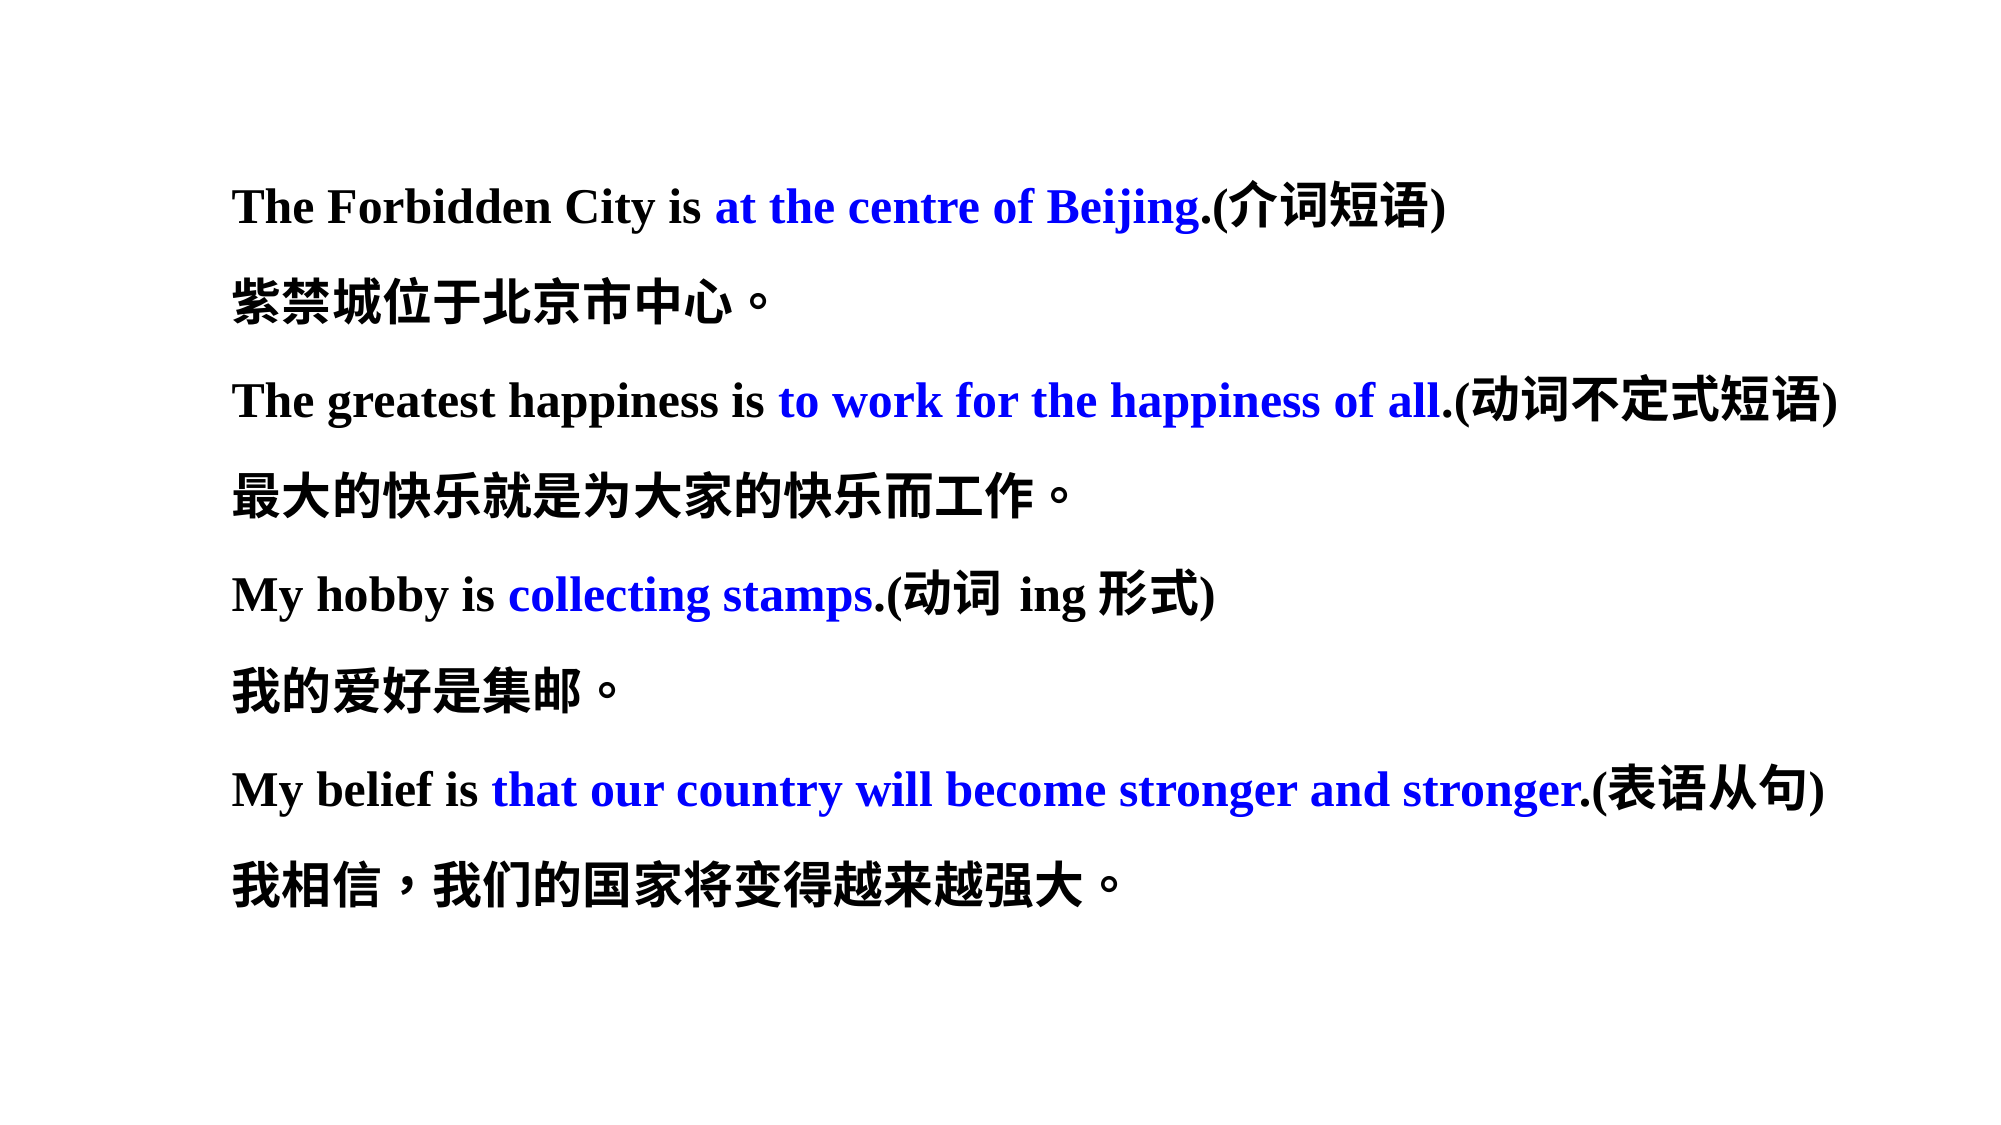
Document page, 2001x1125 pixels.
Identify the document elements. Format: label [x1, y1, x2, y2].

text_box [137, 172, 1839, 952]
